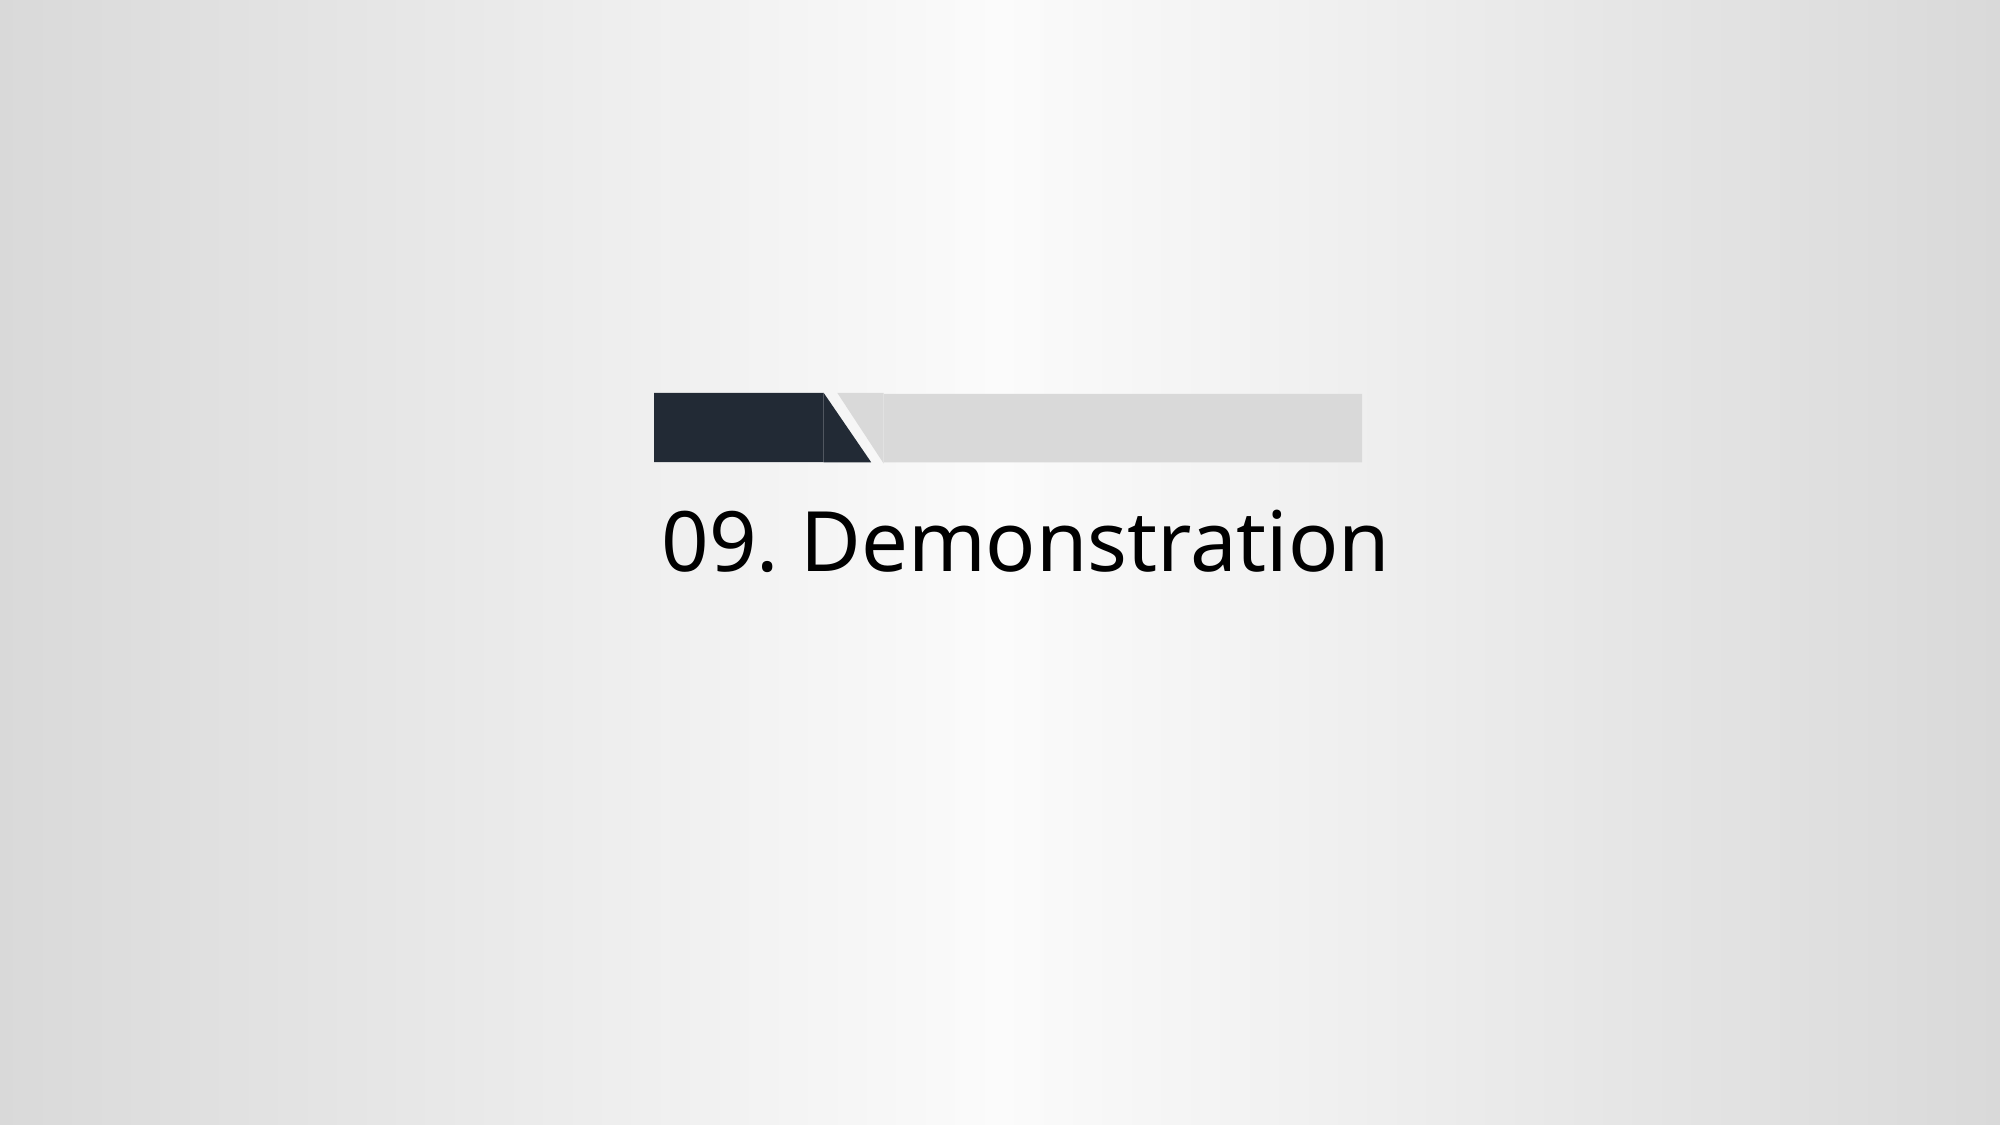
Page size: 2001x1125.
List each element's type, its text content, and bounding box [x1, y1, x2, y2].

text_box [653, 392, 822, 463]
text_box 09. Demonstration [646, 481, 1653, 596]
text_box [883, 393, 1363, 463]
text_box [835, 391, 885, 468]
text_box [822, 389, 874, 464]
